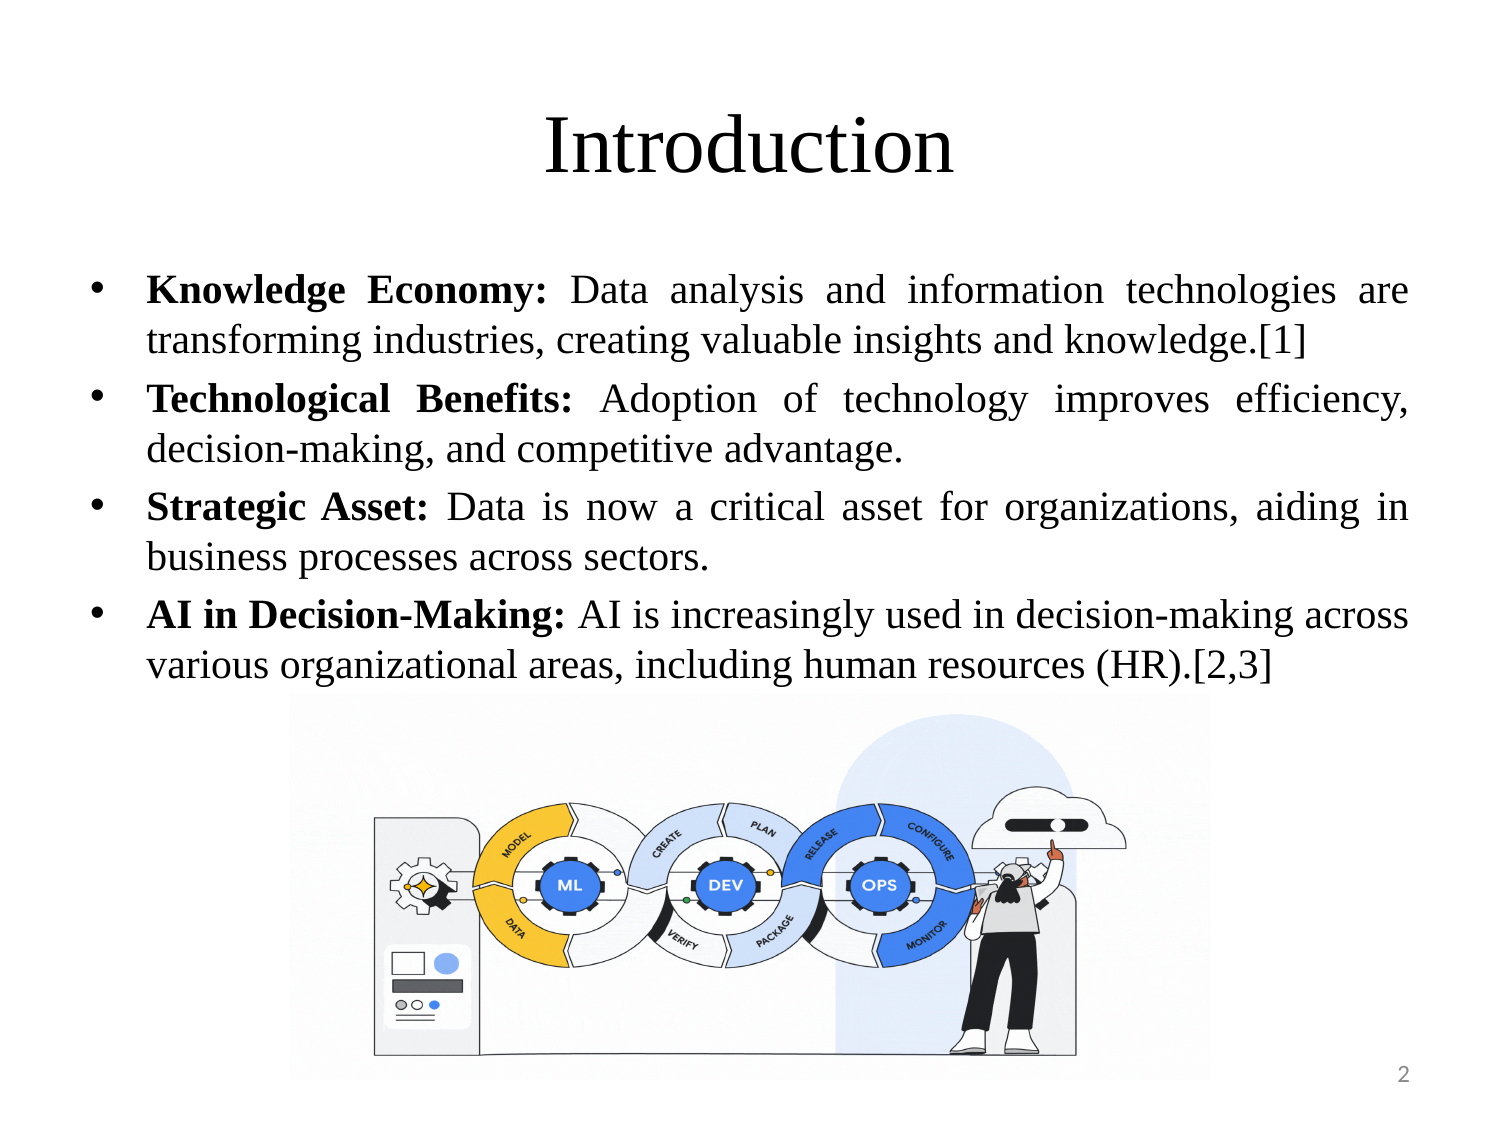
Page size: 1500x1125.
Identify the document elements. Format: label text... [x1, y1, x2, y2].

title Introduction [75, 45, 1425, 233]
slide_number 2 [1074, 1042, 1425, 1103]
picture [289, 693, 1211, 1080]
list Knowledge Economy: Data analysis and information technologies are transforming industries, creating valuable insights and knowledge.[1] Technological Benefits: Adoption of technology improves efficiency, decision-making, and competitive advantage. Strategic Asset: Data is now a critical asset for organizations, aiding in business processes across sectors. AI in Decision-Making: AI is increasingly used in decision-making across various organizational areas, including human resources (HR).[2,3] [75, 254, 1425, 998]
